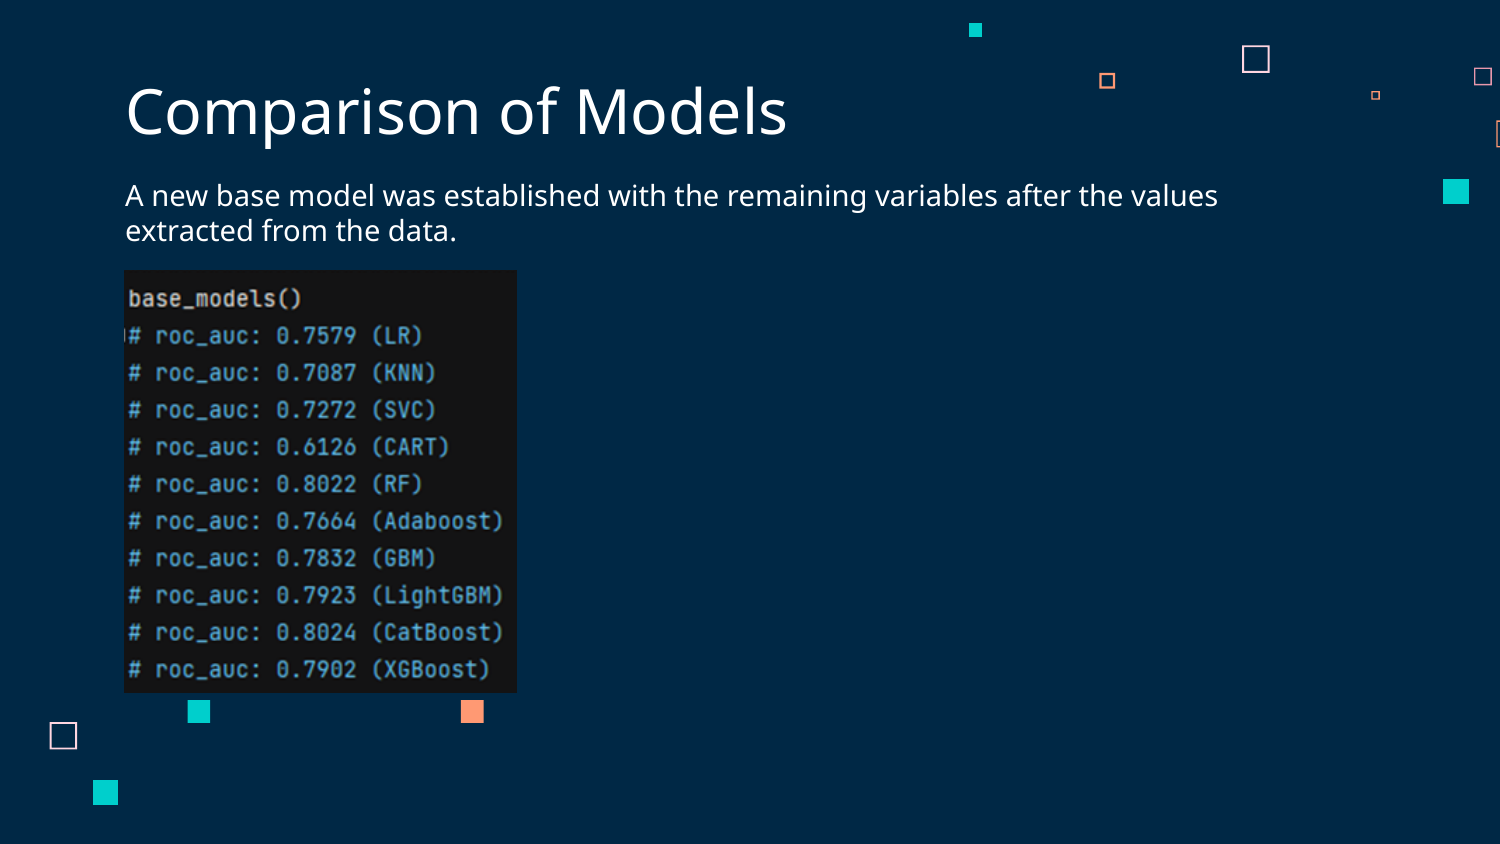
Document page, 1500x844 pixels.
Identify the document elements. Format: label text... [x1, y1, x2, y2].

picture [124, 270, 518, 693]
text_box A new base model was established with the remaining variables after the values extracted from the data. [110, 162, 1313, 263]
text_box [460, 702, 484, 723]
title Comparison of Models [110, 67, 886, 162]
text_box [187, 702, 211, 723]
